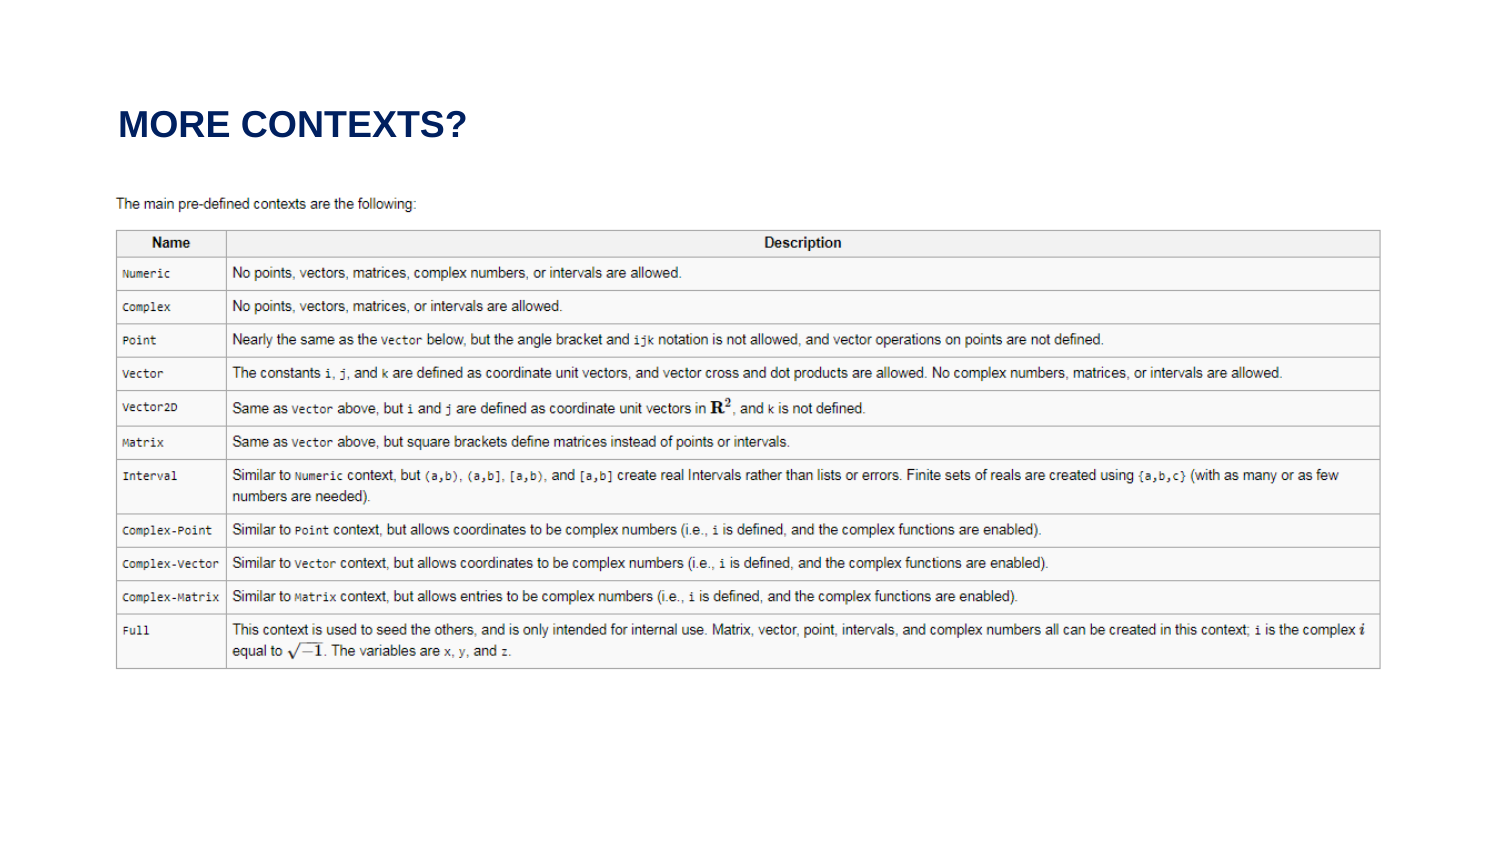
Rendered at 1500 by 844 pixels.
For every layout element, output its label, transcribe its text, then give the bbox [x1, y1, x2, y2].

title More Contexts? [103, 44, 1397, 208]
picture [106, 188, 1394, 725]
